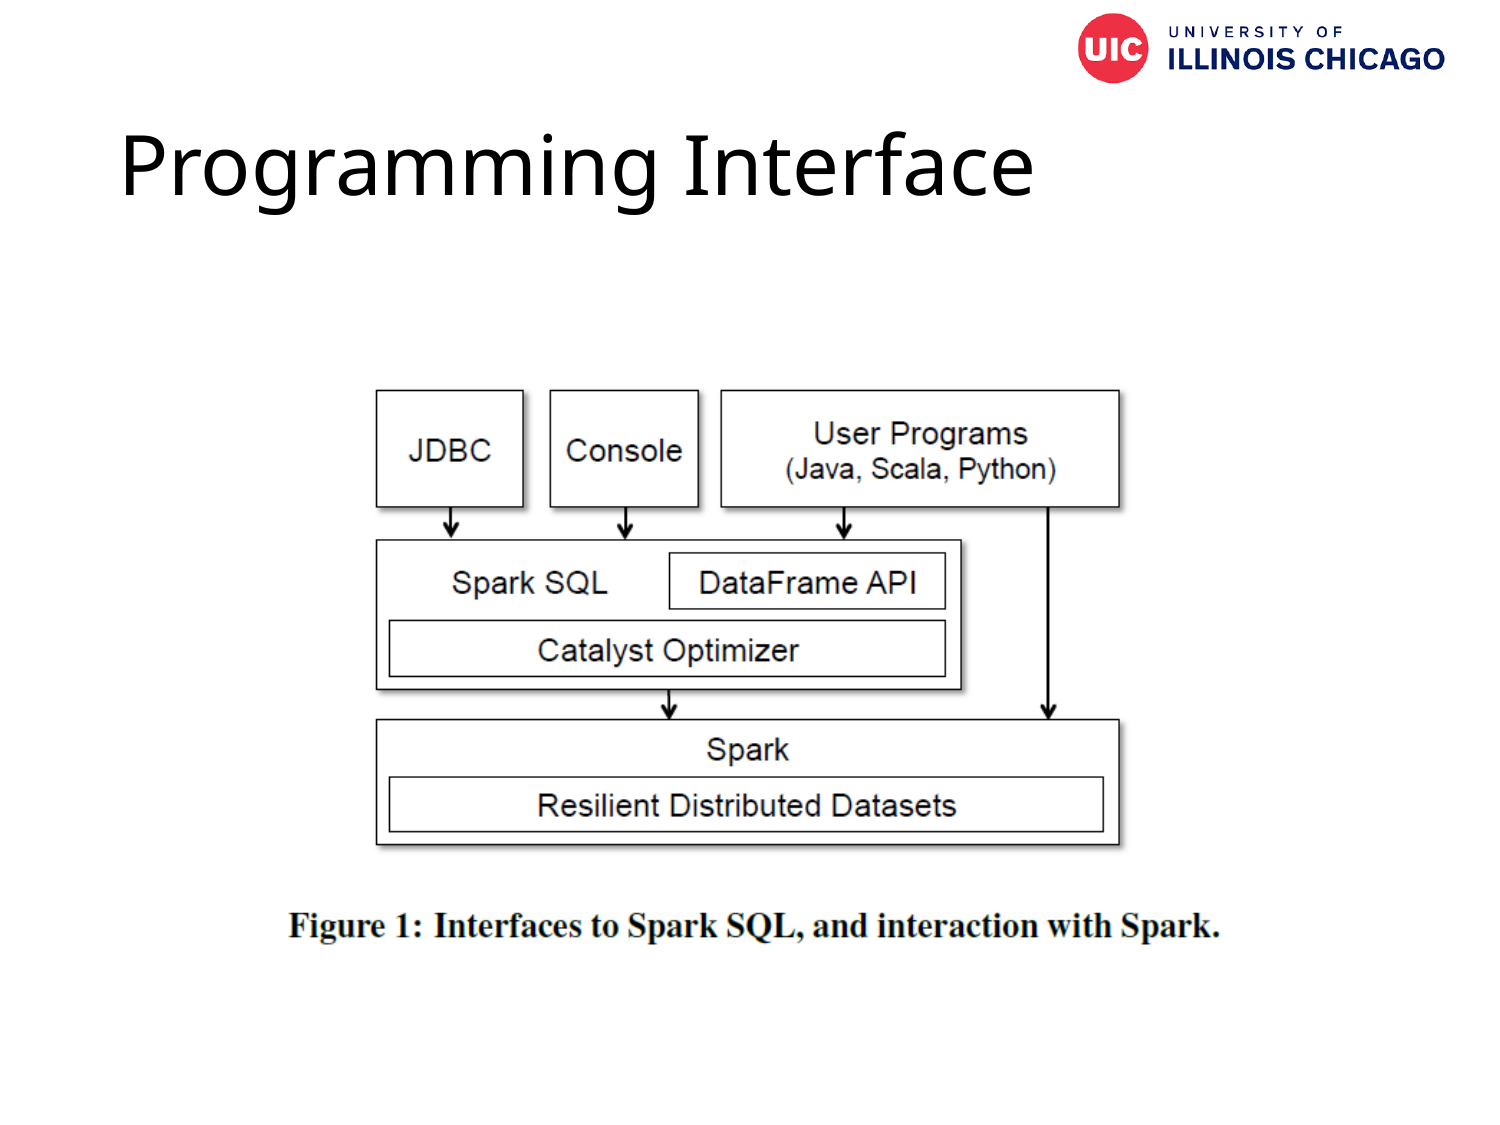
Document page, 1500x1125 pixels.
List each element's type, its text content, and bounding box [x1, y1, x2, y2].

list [287, 367, 1232, 949]
picture [1076, 11, 1448, 86]
title Programming Interface [103, 59, 1397, 278]
